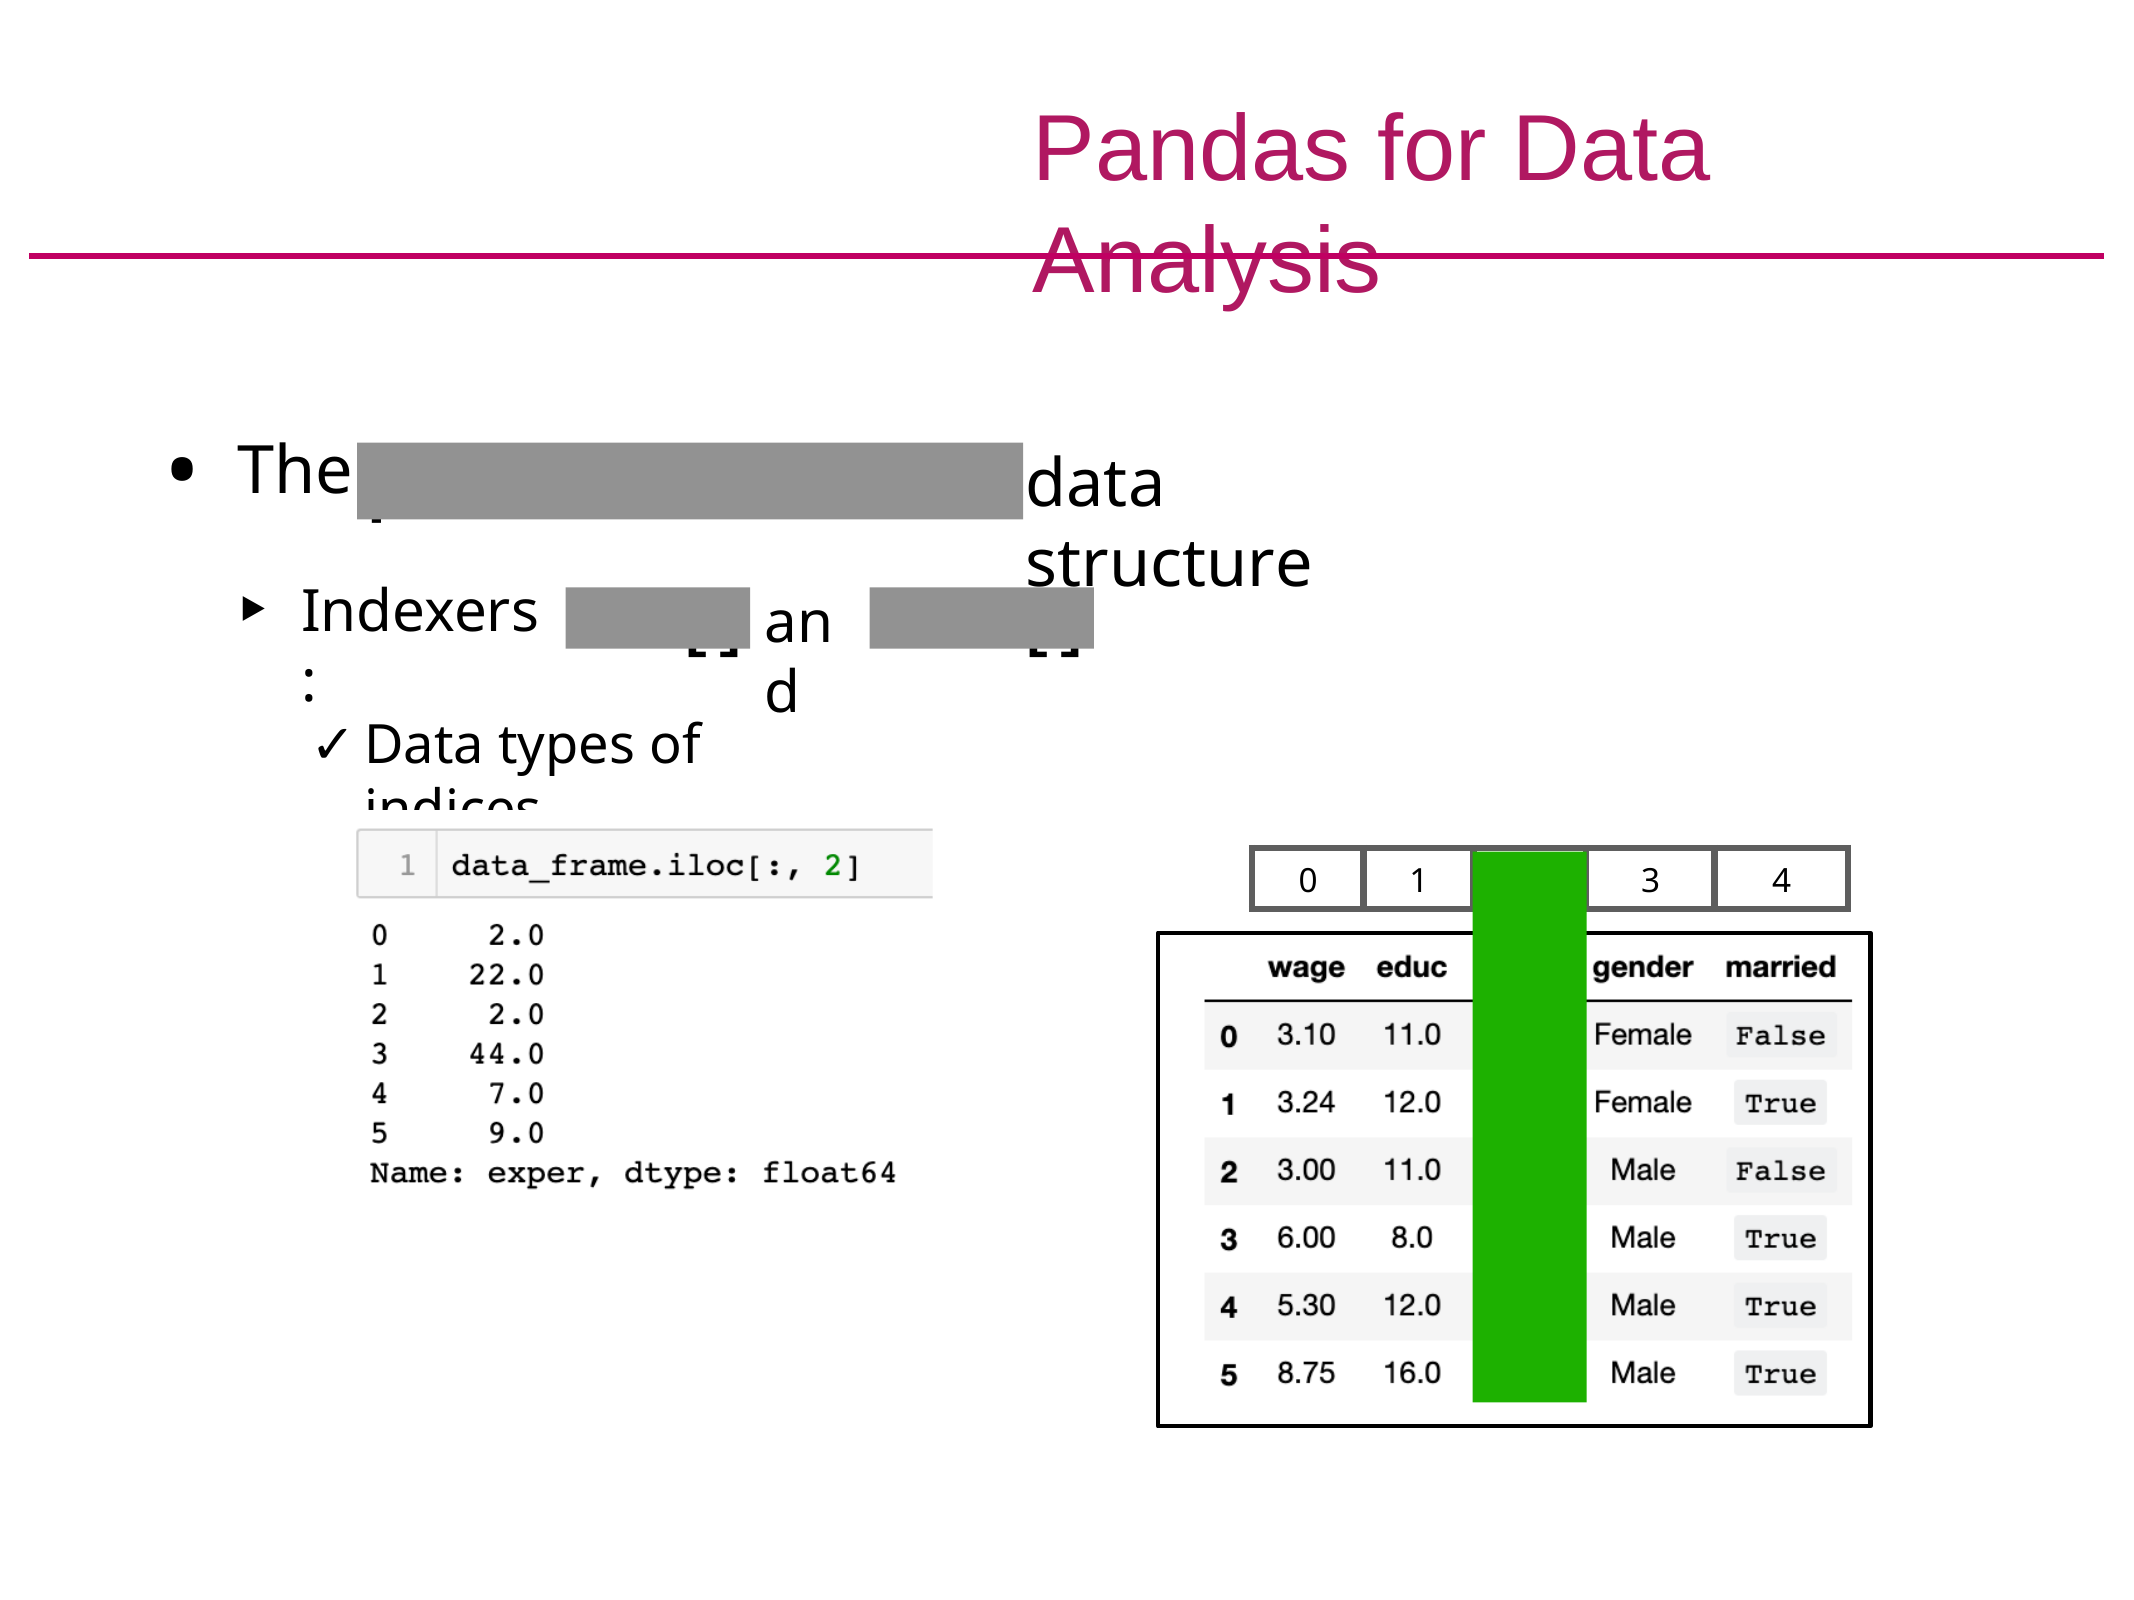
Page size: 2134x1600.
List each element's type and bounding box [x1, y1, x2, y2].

text_box [162, 427, 1443, 1208]
text_box [565, 587, 751, 658]
text_box [1157, 844, 1871, 1427]
title [49, 86, 2084, 256]
title [49, 257, 2084, 354]
